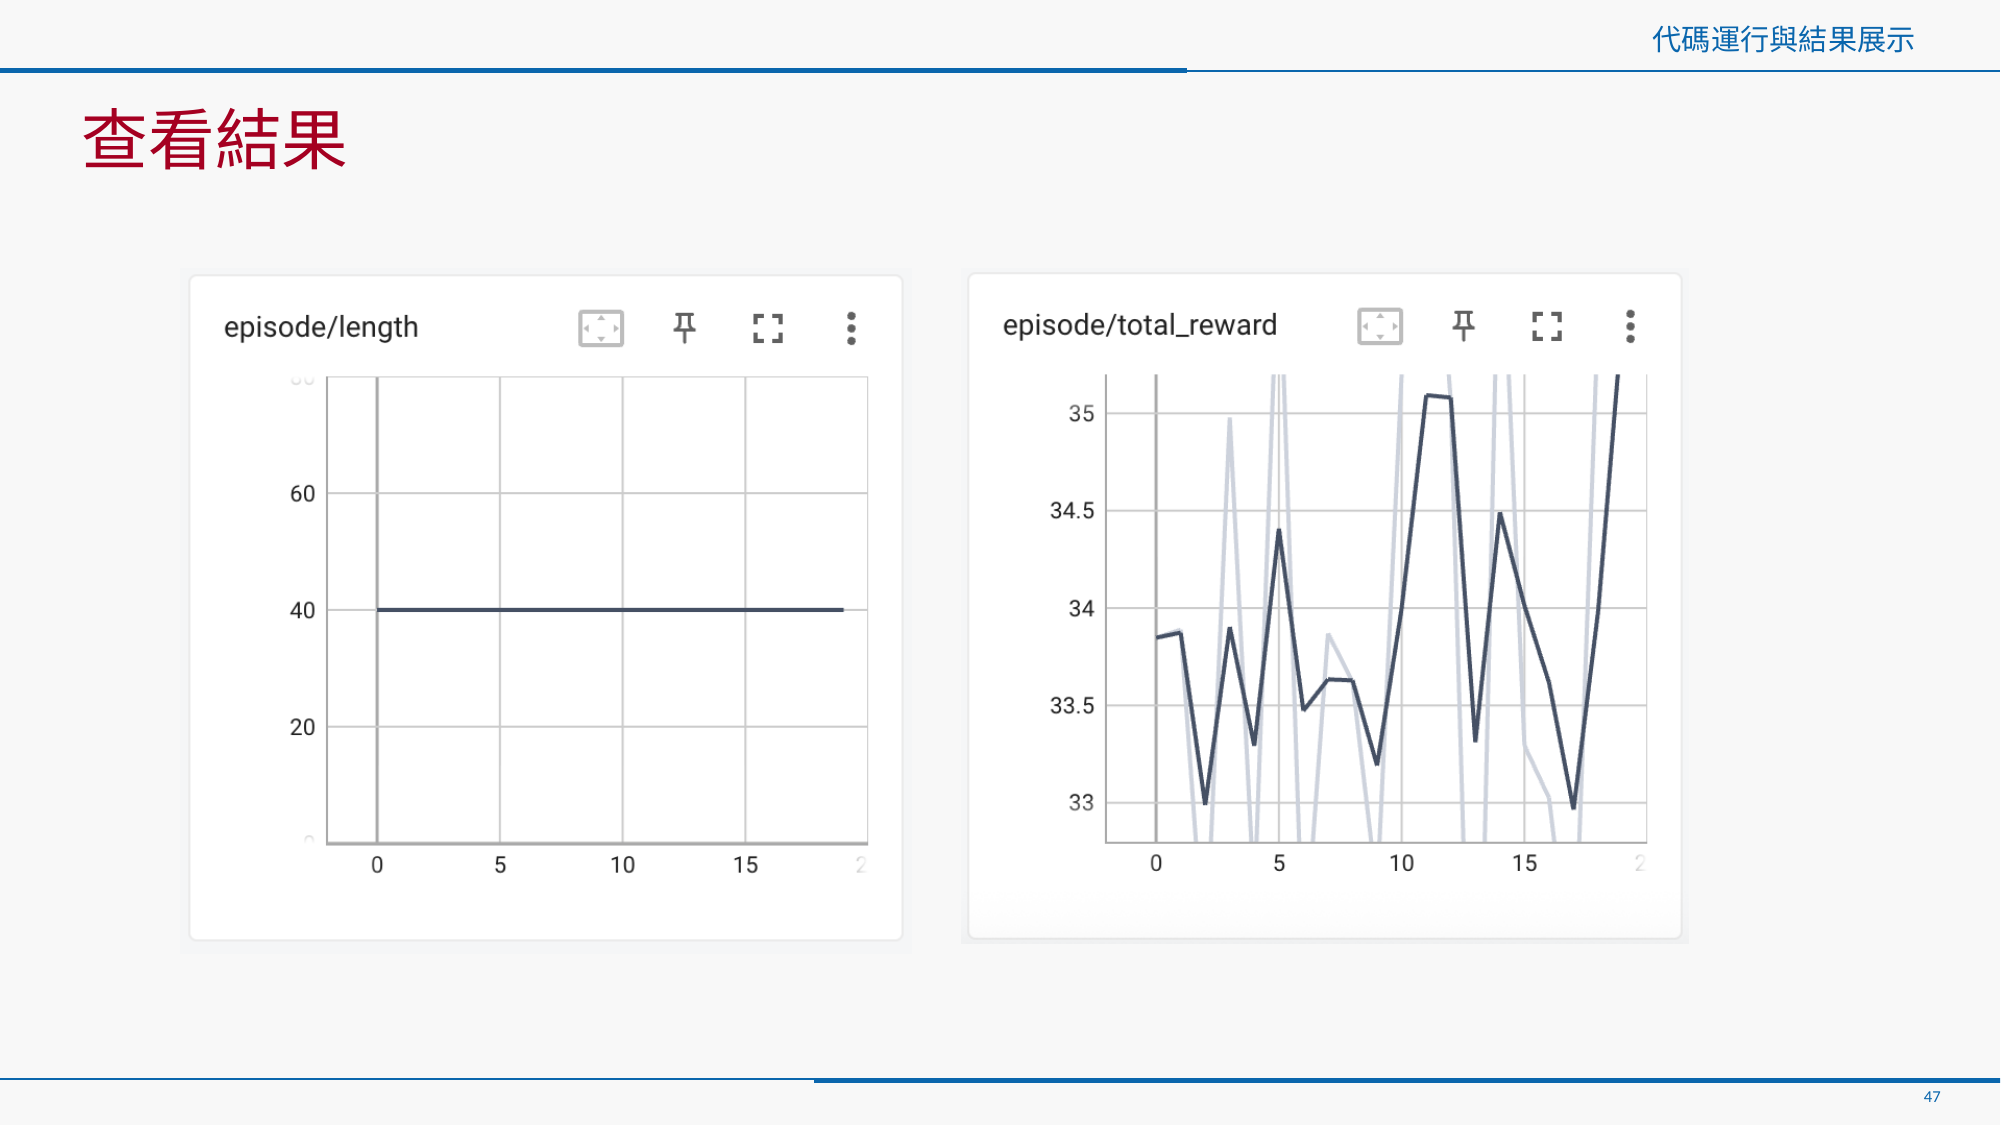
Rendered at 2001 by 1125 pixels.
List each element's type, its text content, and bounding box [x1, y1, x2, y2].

title 代碼運行與結果展示 [86, 15, 1931, 68]
slide_number 47 [1890, 1078, 1974, 1111]
picture [960, 268, 1689, 944]
picture [180, 268, 912, 954]
list 查看結果 [66, 97, 1931, 178]
